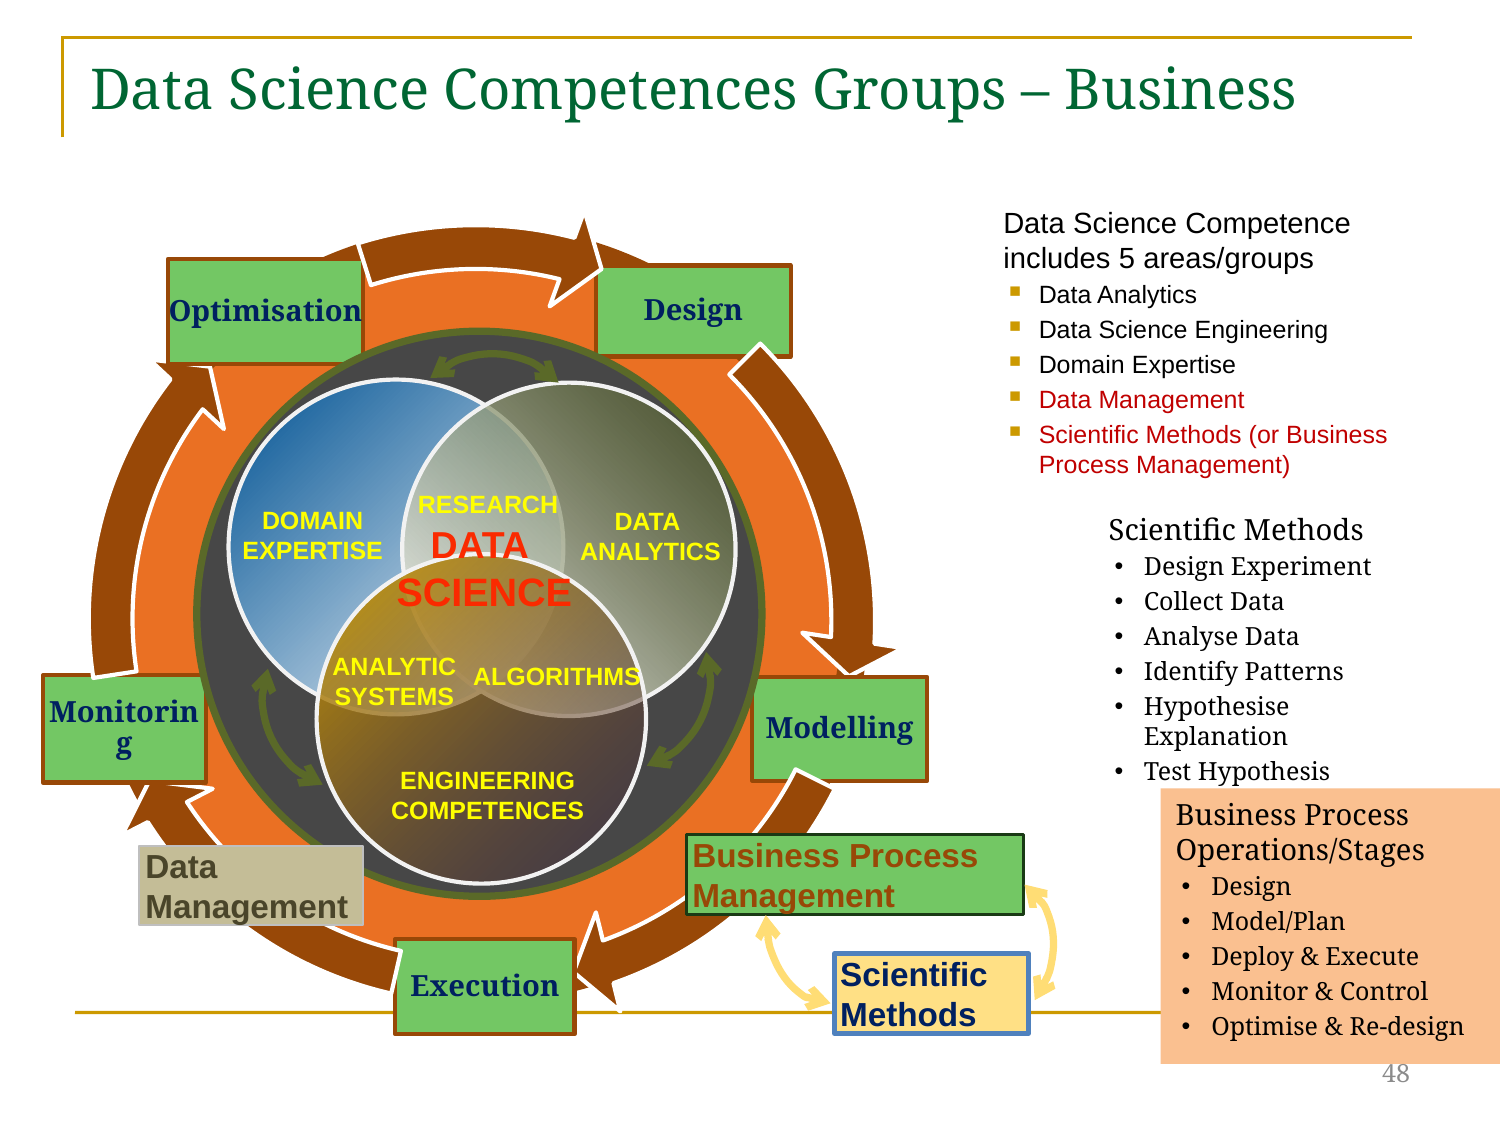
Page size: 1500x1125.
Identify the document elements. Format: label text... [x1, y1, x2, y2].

text_box Scientific Methods Design Experiment Collect Data Analyse Data Identify Patterns Hypothesise Explanation Test Hypothesis [1157, 503, 1451, 779]
title Data Science Competences Groups – Business [75, 45, 1425, 233]
slide_number 48 [1074, 1024, 1425, 1100]
list Data Science Competence includes 5 areas/groups Data Analytics Data Science Engineering Domain Expertise Data Management Scientific Methods (or Business Process Management) [1157, 196, 1478, 504]
text_box Business Process Operations/Stages Design Model/Plan Deploy & Execute Monitor & Control Optimise & Re-design [1160, 788, 1500, 1064]
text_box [0, 160, 1153, 1068]
